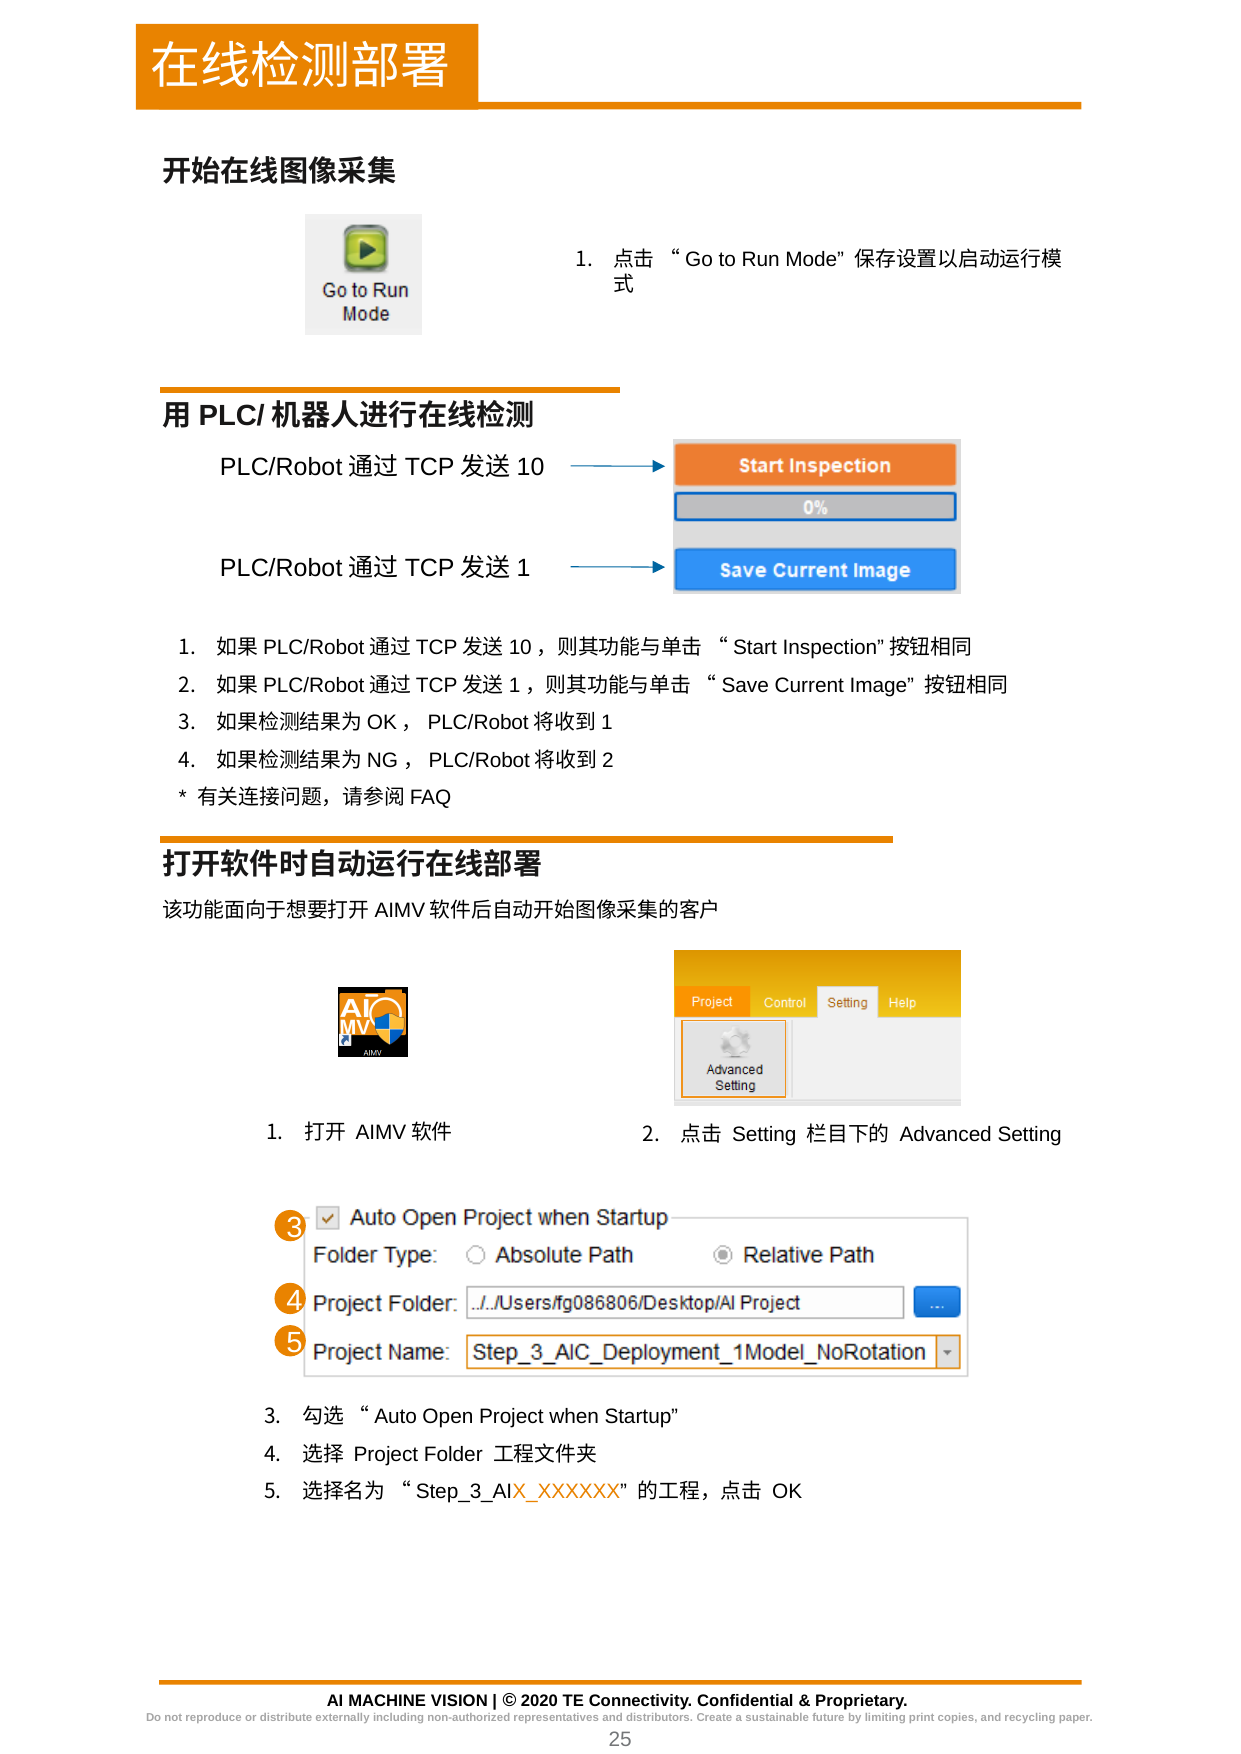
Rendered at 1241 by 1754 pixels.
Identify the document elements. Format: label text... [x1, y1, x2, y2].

text_box 打开软件时自动运行在线部署 [147, 838, 1095, 888]
text_box 点击 “Go to Run Mode” 保存设置以启动运行模式 [560, 237, 1081, 303]
title 在线检测部署 [135, 23, 479, 110]
text_box 该功能面向于想要打开AIMV软件后自动开始图像采集的客户 [147, 889, 1082, 929]
text_box 点击 Setting 栏目下的 Advanced Setting [627, 1112, 1077, 1153]
text_box 4 [273, 1281, 296, 1316]
text_box 用PLC/机器人进行在线检测 [147, 389, 798, 440]
picture [338, 987, 408, 1057]
picture [674, 950, 961, 1106]
text_box 5 [273, 1324, 296, 1358]
picture [305, 214, 422, 336]
picture [296, 1197, 975, 1385]
text_box 打开 AIMV软件 [251, 1111, 468, 1151]
text_box 勾选 “Auto Open Project when Startup” 选择 Project Folder 工程文件夹 选择名为 “Step_3_AIX_XXXXXX” 的工程，点击 OK [249, 1395, 953, 1510]
picture [673, 439, 961, 594]
text_box PLC/Robot通过TCP发送10 [205, 443, 571, 489]
text_box PLC/Robot通过TCP发送1 [205, 544, 571, 590]
text_box 如果PLC/Robot通过TCP发送10，则其功能与单击 “Start Inspection”按钮相同 如果PLC/Robot通过TCP发送1，则其功能与单击 “Save Current Image” 按钮相同 如果检测结果为OK，PLC/Robot将收到1 如果检测结果为NG，PLC/Robot将收到2 * 有关连接问题，请参阅FAQ [163, 626, 1140, 816]
text_box 3 [273, 1208, 296, 1243]
text_box 开始在线图像采集 [147, 144, 774, 195]
